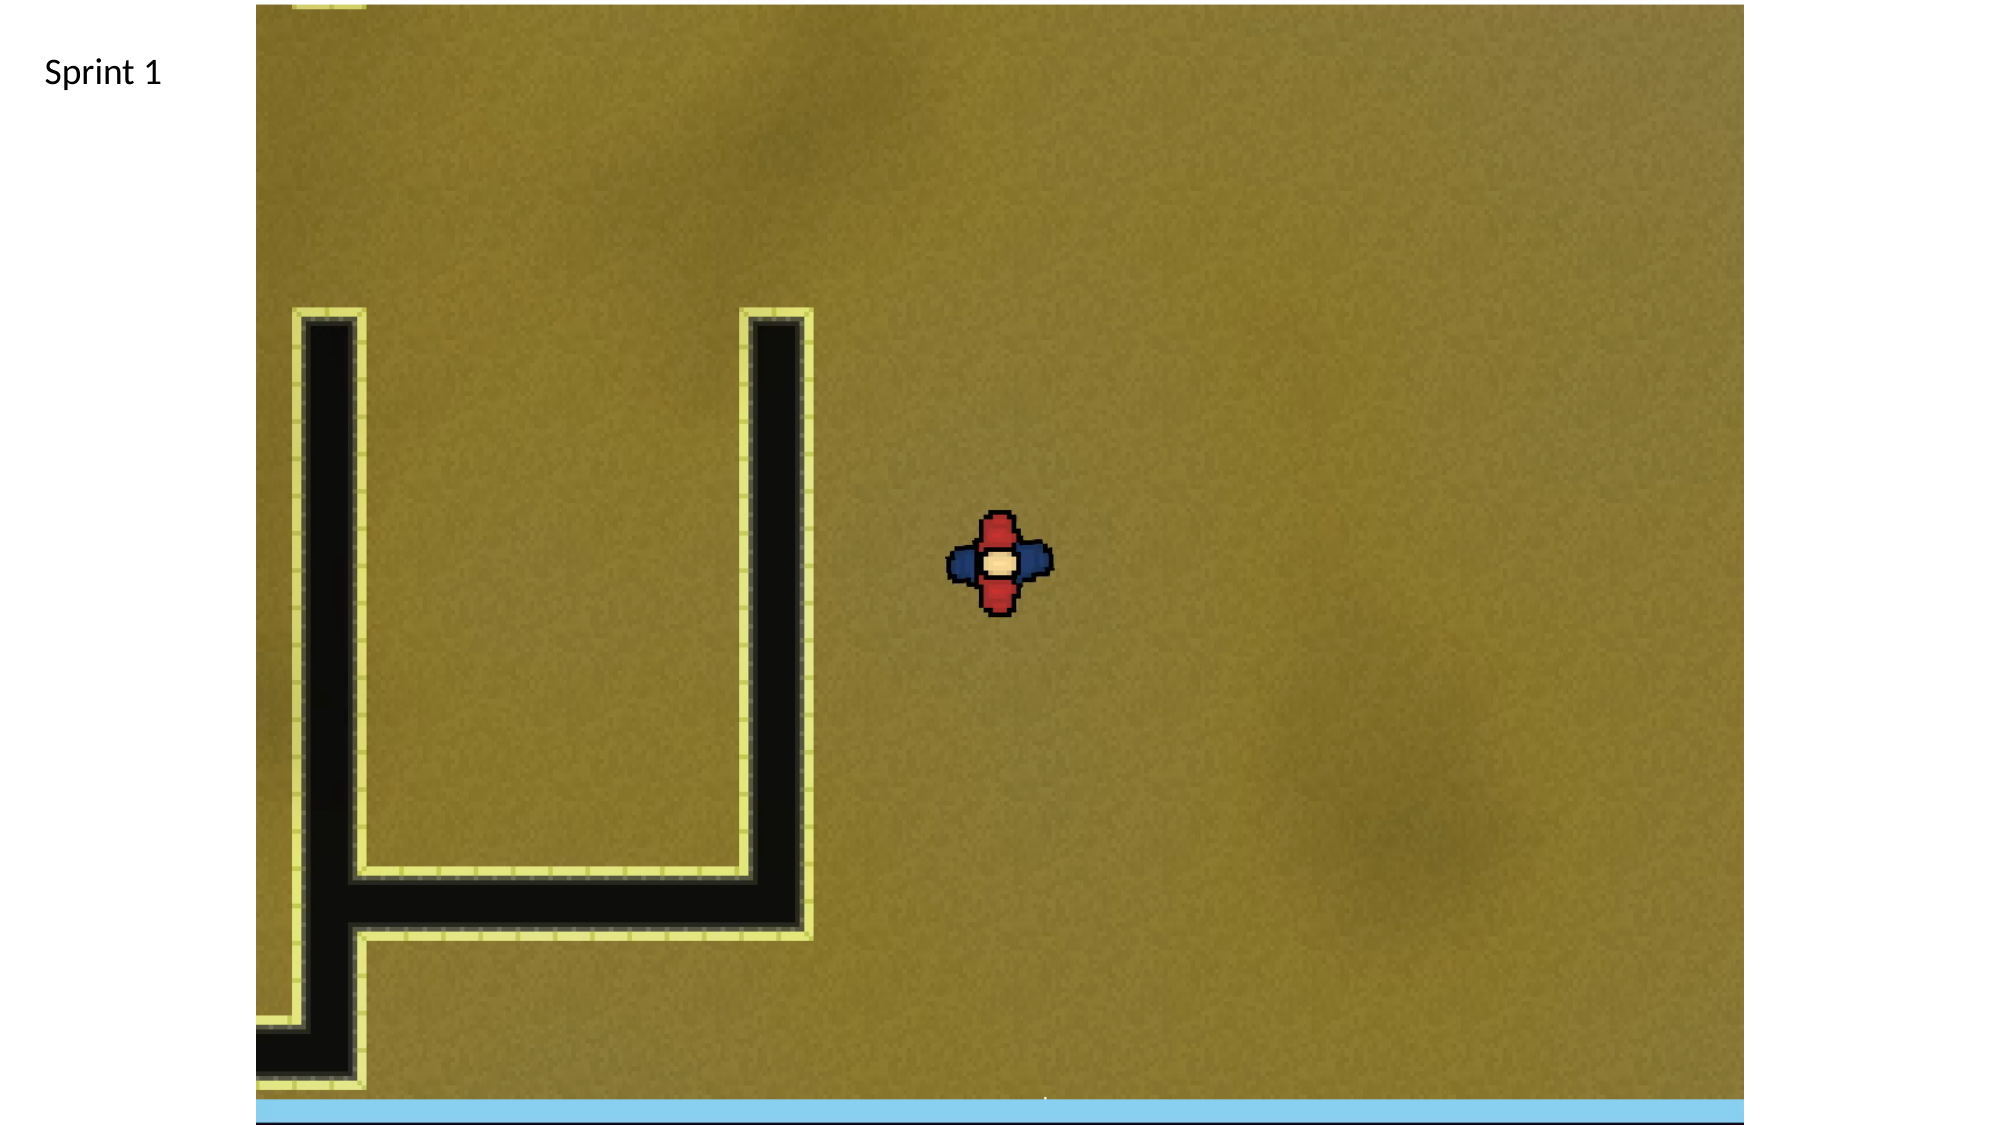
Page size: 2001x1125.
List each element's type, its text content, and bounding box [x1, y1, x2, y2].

text_box Sprint 1 [29, 39, 178, 100]
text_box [255, 0, 1744, 1125]
